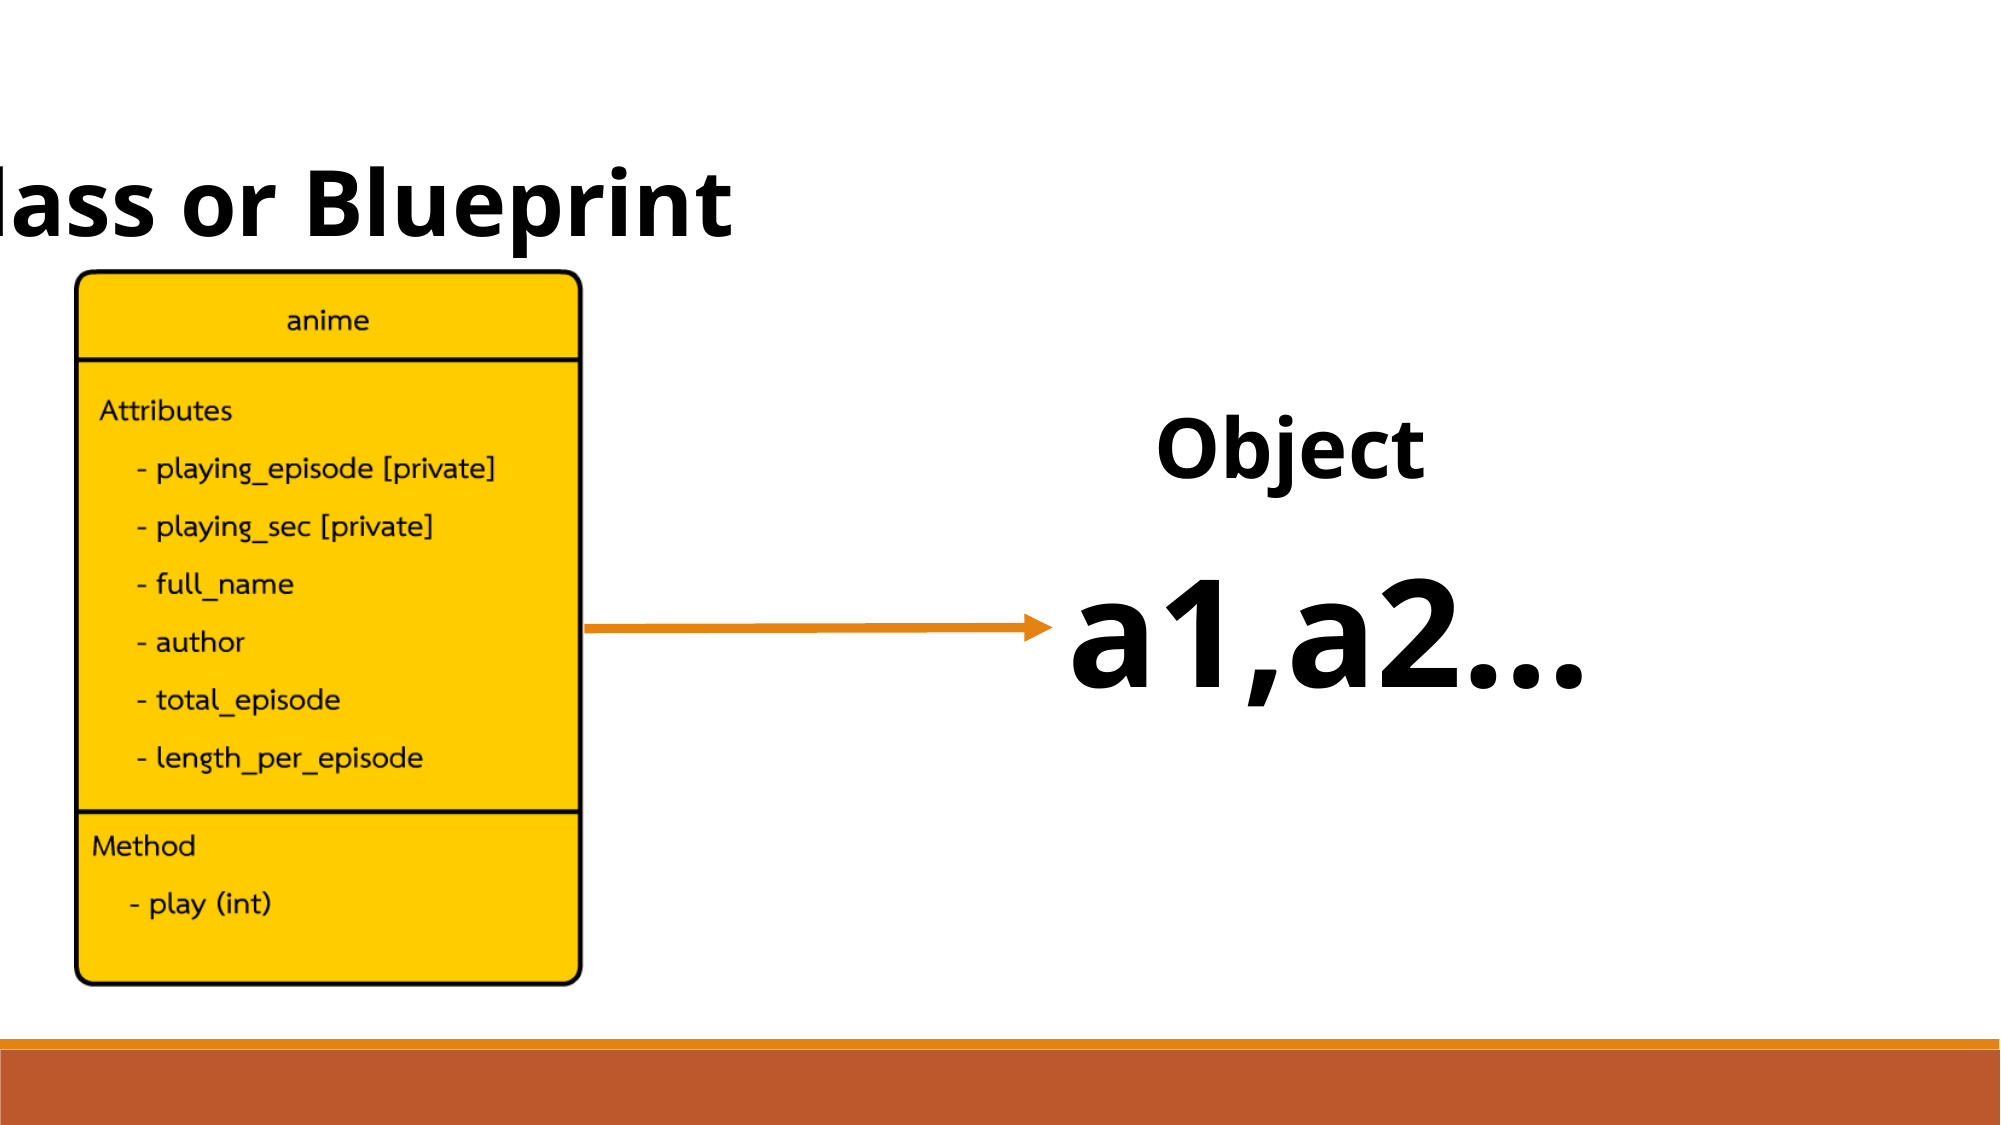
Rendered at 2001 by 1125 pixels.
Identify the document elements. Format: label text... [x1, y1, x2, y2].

text_box Object [1139, 388, 1443, 503]
text_box Class or Blueprint [0, 137, 750, 263]
picture [73, 269, 585, 988]
text_box a1,a2… [1052, 530, 1606, 725]
